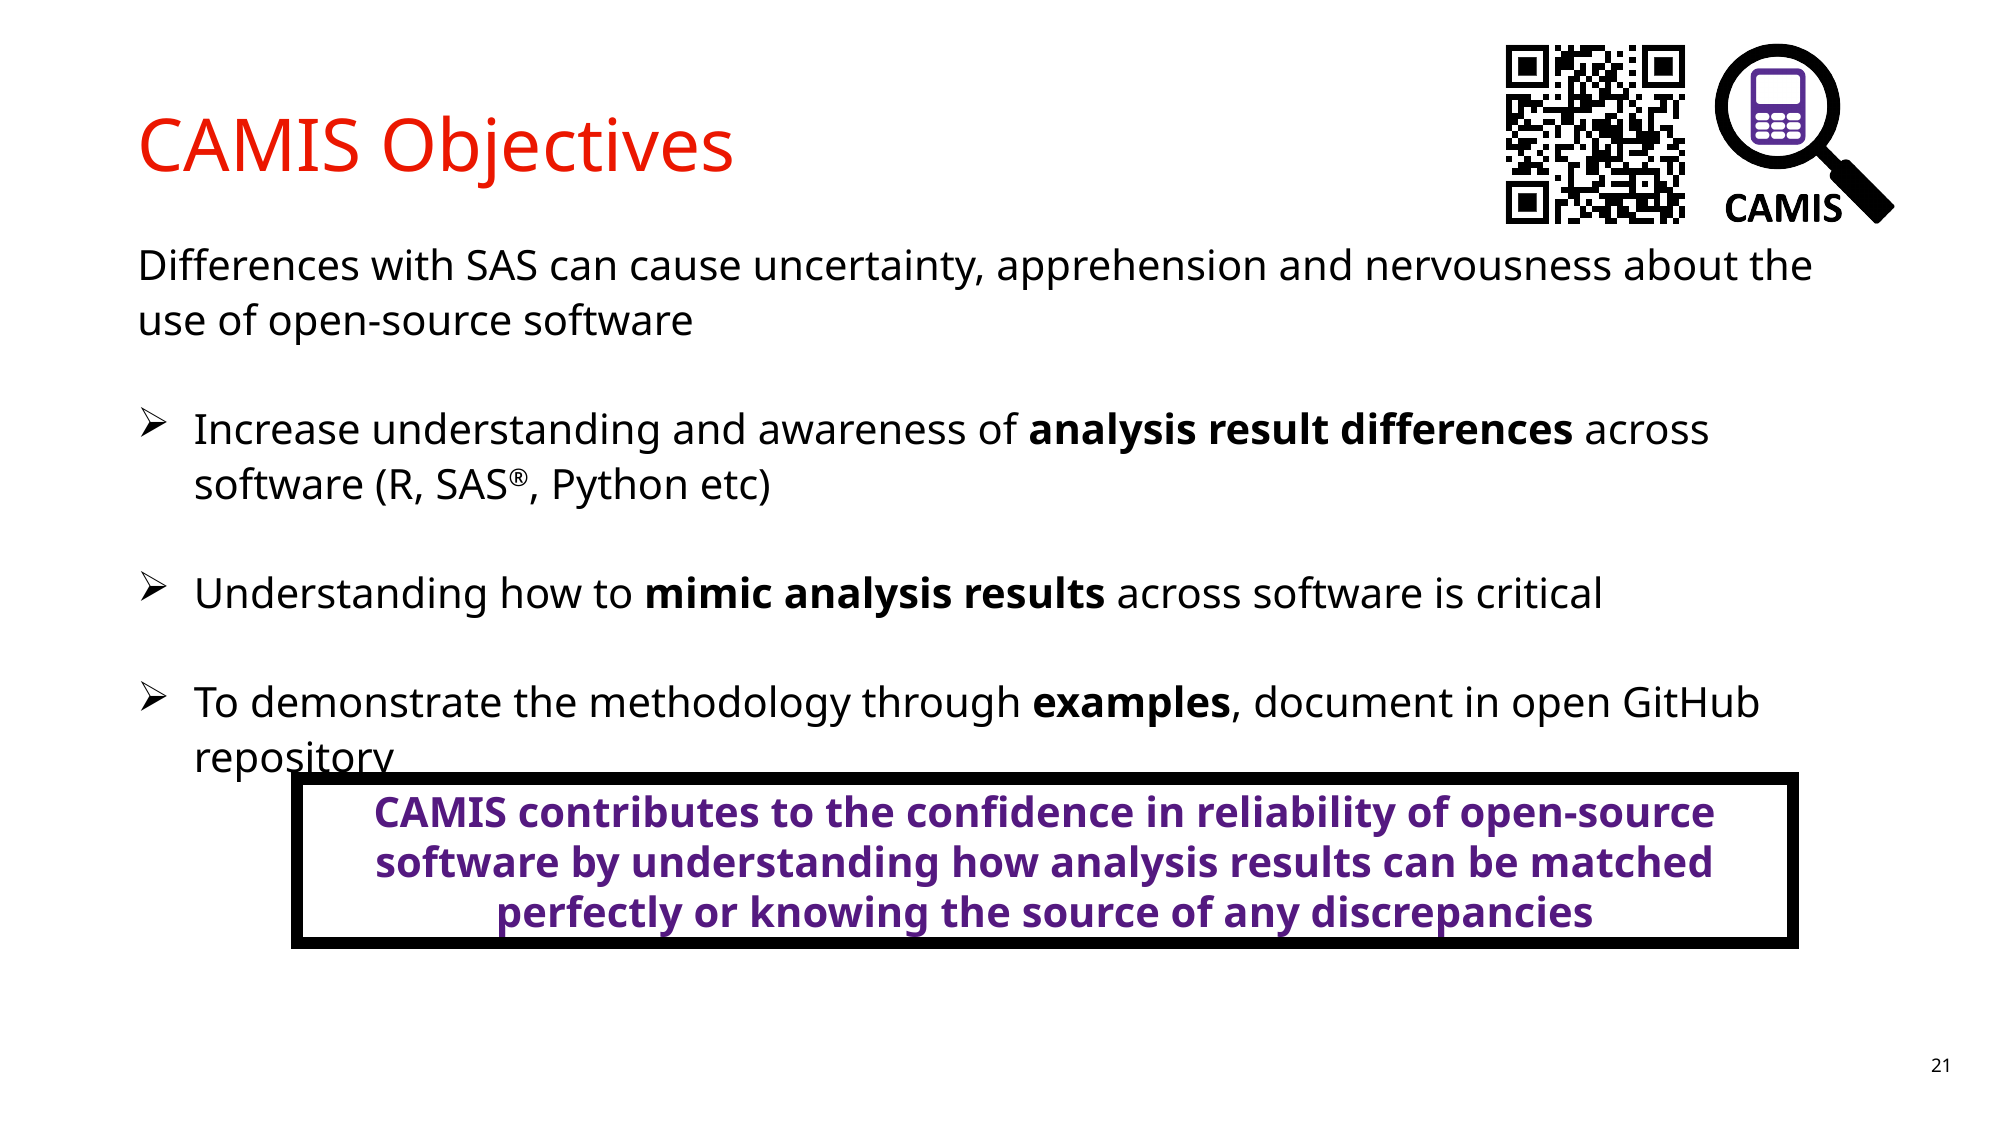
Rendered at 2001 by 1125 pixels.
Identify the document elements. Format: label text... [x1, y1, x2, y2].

text_box CAMIS contributes to the confidence in reliability of open-source software by understanding how analysis results can be matched perfectly or knowing the source of any discrepancies [296, 777, 1794, 944]
picture [1503, 0, 1987, 285]
title CAMIS Objectives [137, 109, 1503, 187]
list Differences with SAS can cause uncertainty, apprehension and nervousness about the use of open-source software Increase understanding and awareness of analysis result differences across software (R, SAS®, Python etc) Understanding how to mimic analysis results across software is critical To demonstrate the methodology through examples, document in open GitHub repository [137, 233, 1863, 773]
slide_number 21 [1899, 1052, 1953, 1078]
